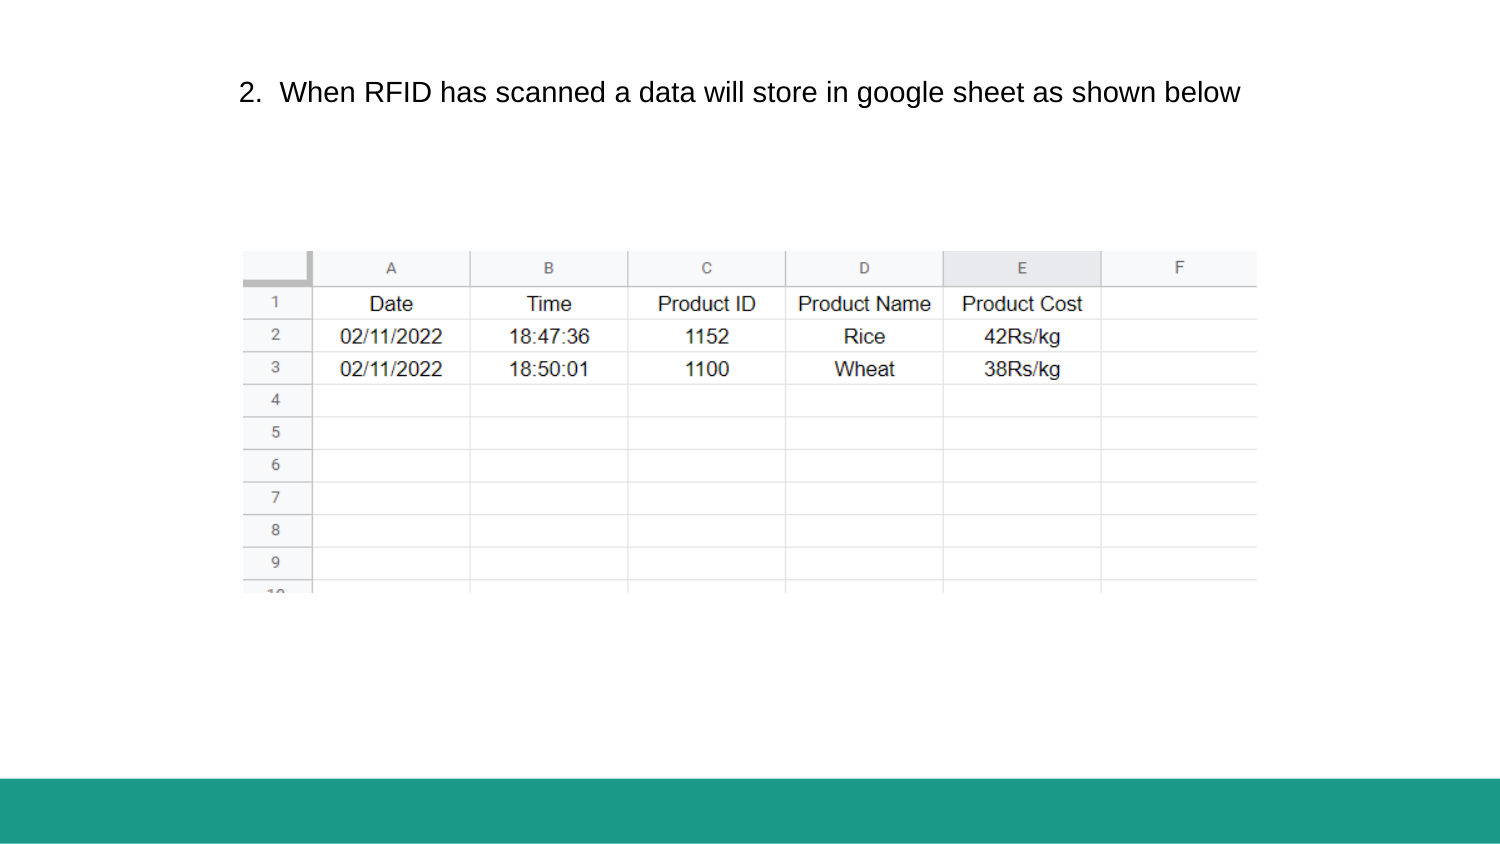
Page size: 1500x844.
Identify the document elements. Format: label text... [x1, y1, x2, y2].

picture [243, 250, 1257, 593]
text_box [0, 778, 1500, 844]
text_box 2. When RFID has scanned a data will store in google sheet as shown below [23, 65, 1458, 116]
